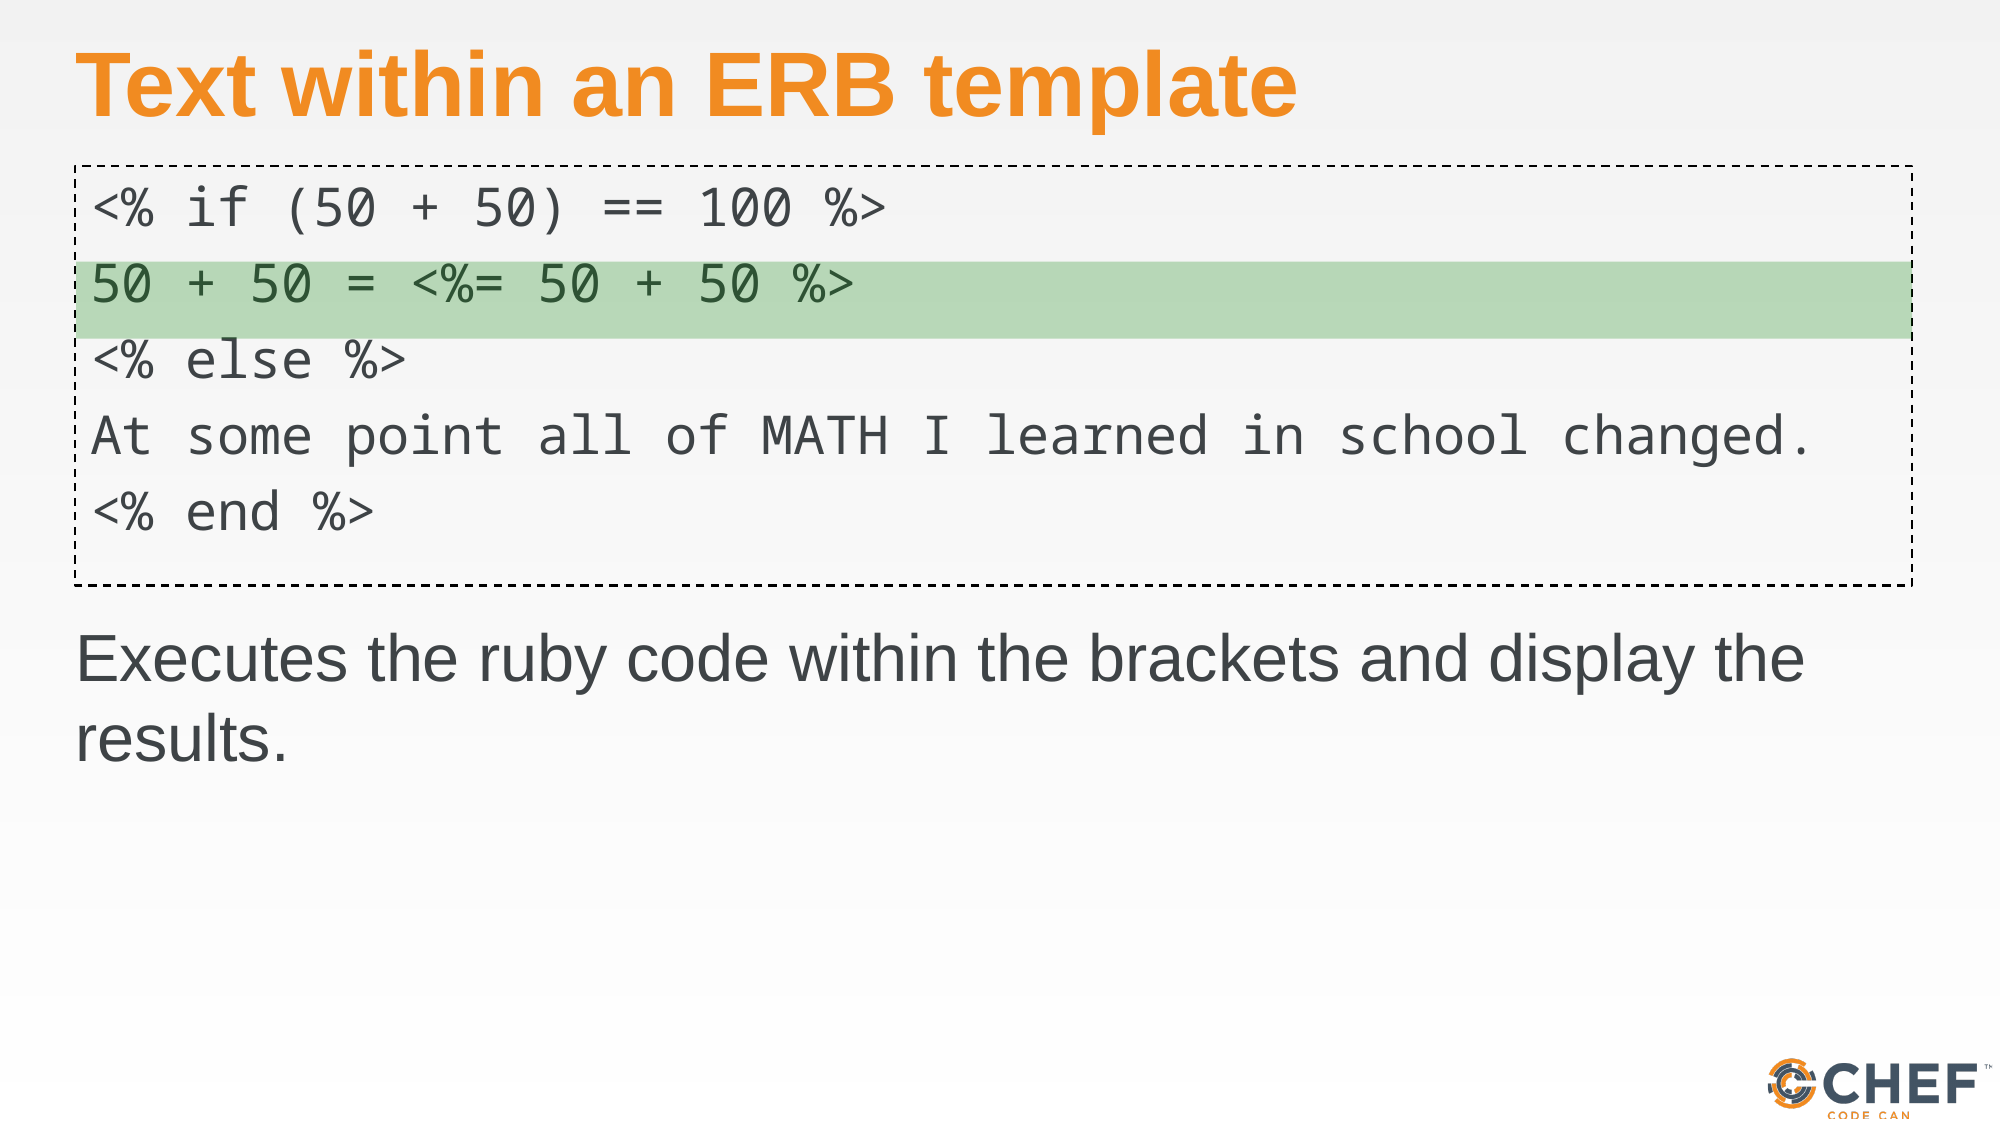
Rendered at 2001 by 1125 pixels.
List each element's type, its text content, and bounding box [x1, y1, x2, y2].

list <% if (50 + 50) == 100 %> 50 + 50 = <%= 50 + 50 %> <% else %> At some point all of MATH I learned in school changed. <% end %> [74, 165, 1913, 587]
title Text within an ERB template [75, 37, 1913, 140]
list [76, 261, 1913, 339]
list Executes the ruby code within the brackets and display the results. [75, 615, 1913, 1035]
